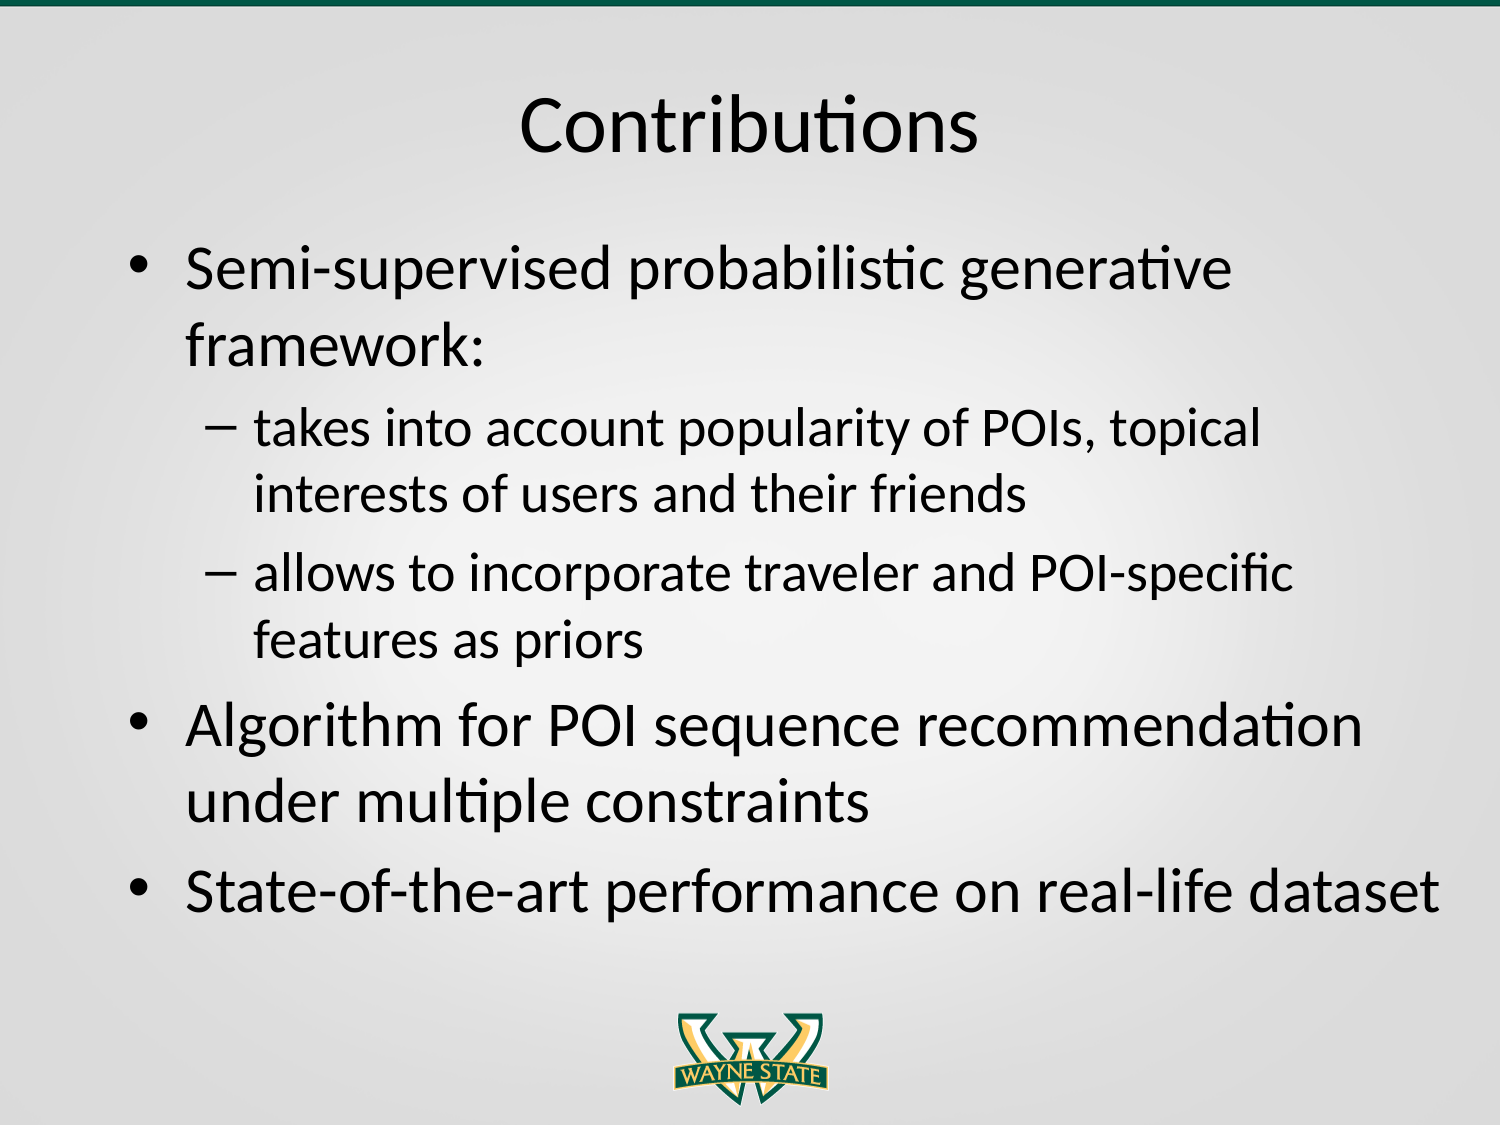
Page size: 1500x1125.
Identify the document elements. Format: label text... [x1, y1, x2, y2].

picture [0, 0, 1500, 1125]
list Semi-supervised probabilistic generative framework: takes into account popularity of POIs, topical interests of users and their friends allows to incorporate traveler and POI-specific features as priors Algorithm for POI sequence recommendation under multiple constraints State-of-the-art performance on real-life dataset [112, 217, 1463, 961]
title Contributions [75, 24, 1425, 213]
